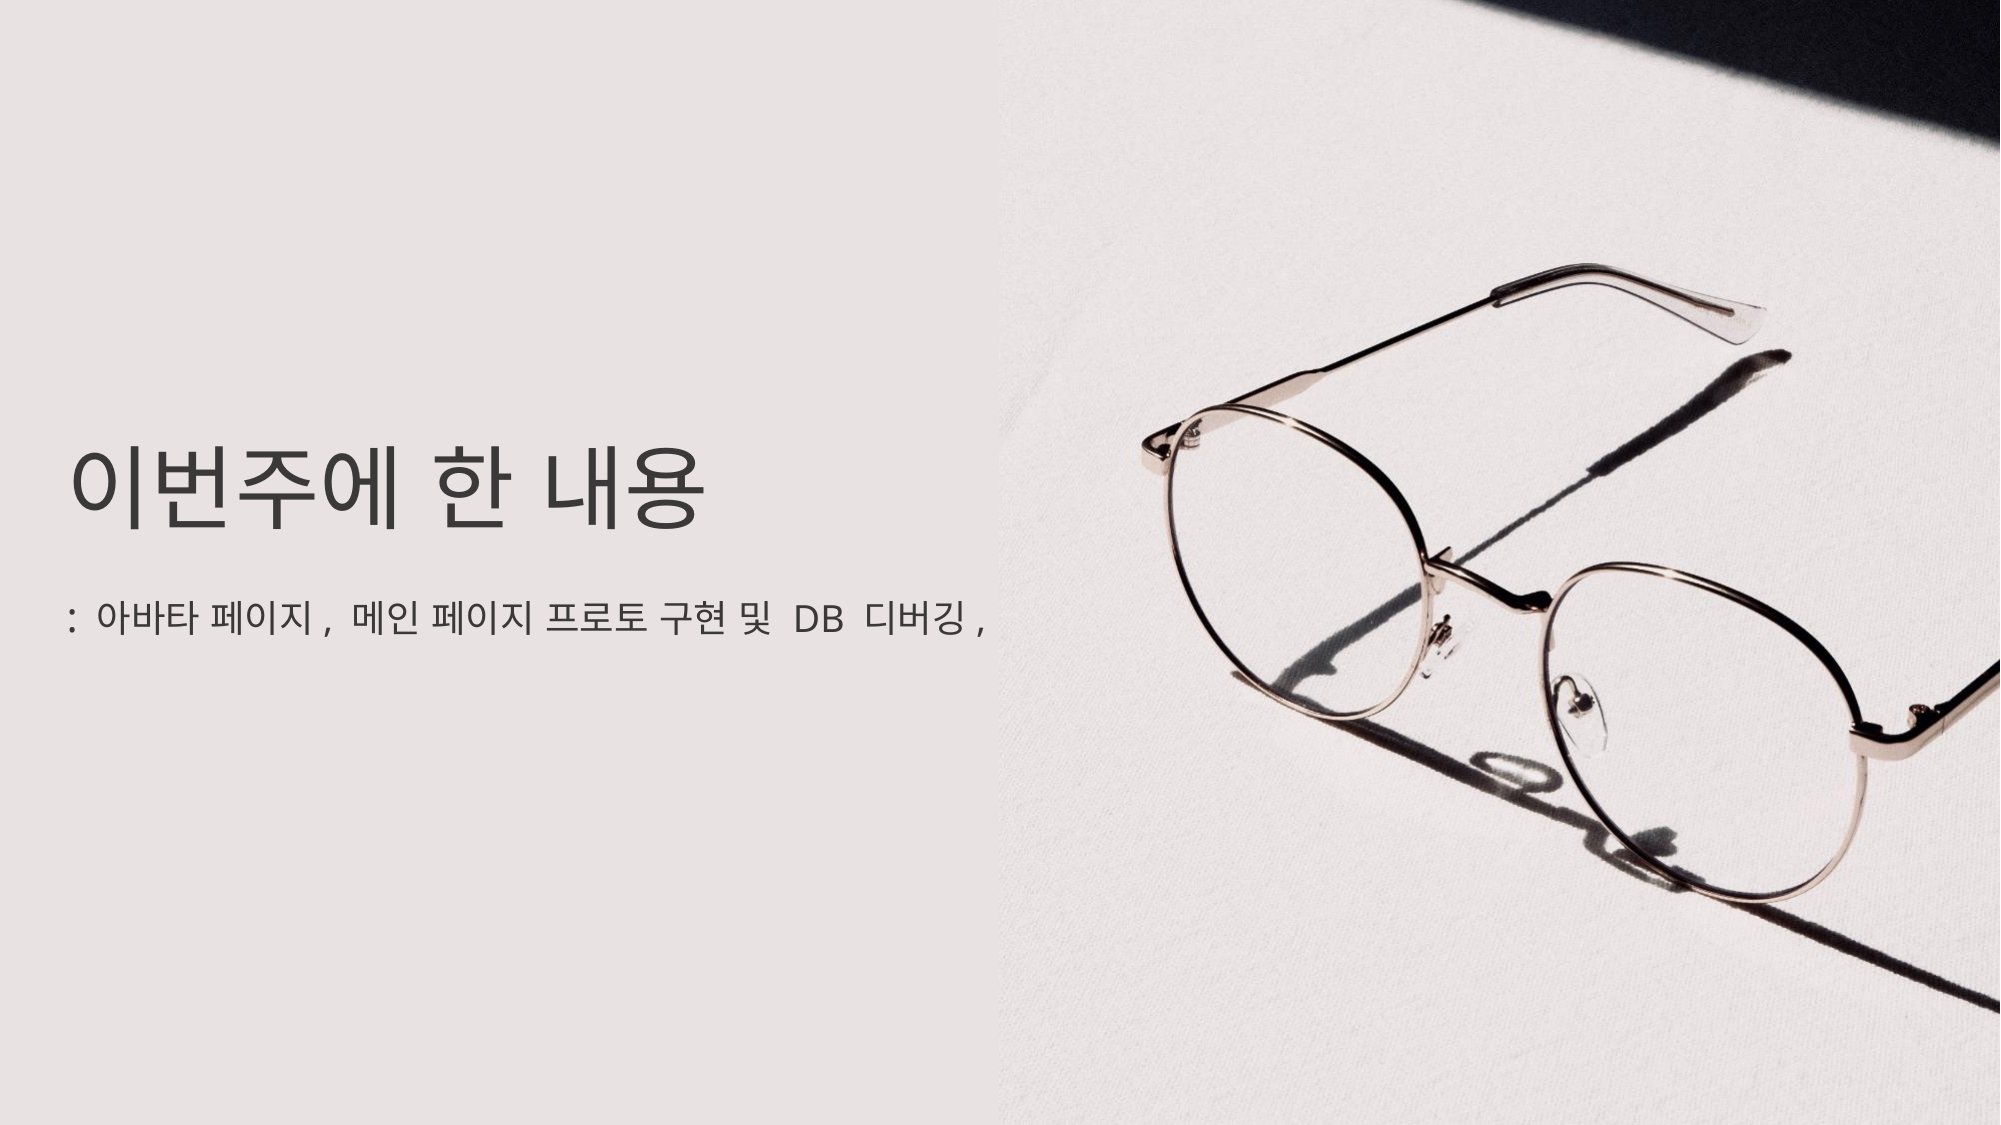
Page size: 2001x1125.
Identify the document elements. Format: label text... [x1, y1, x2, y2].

text_box 이번주에 한 내용 : 아바타 페이지, 메인 페이지 프로토 구현 및 DB 디버깅, [51, 423, 999, 699]
picture [999, 0, 2000, 1125]
